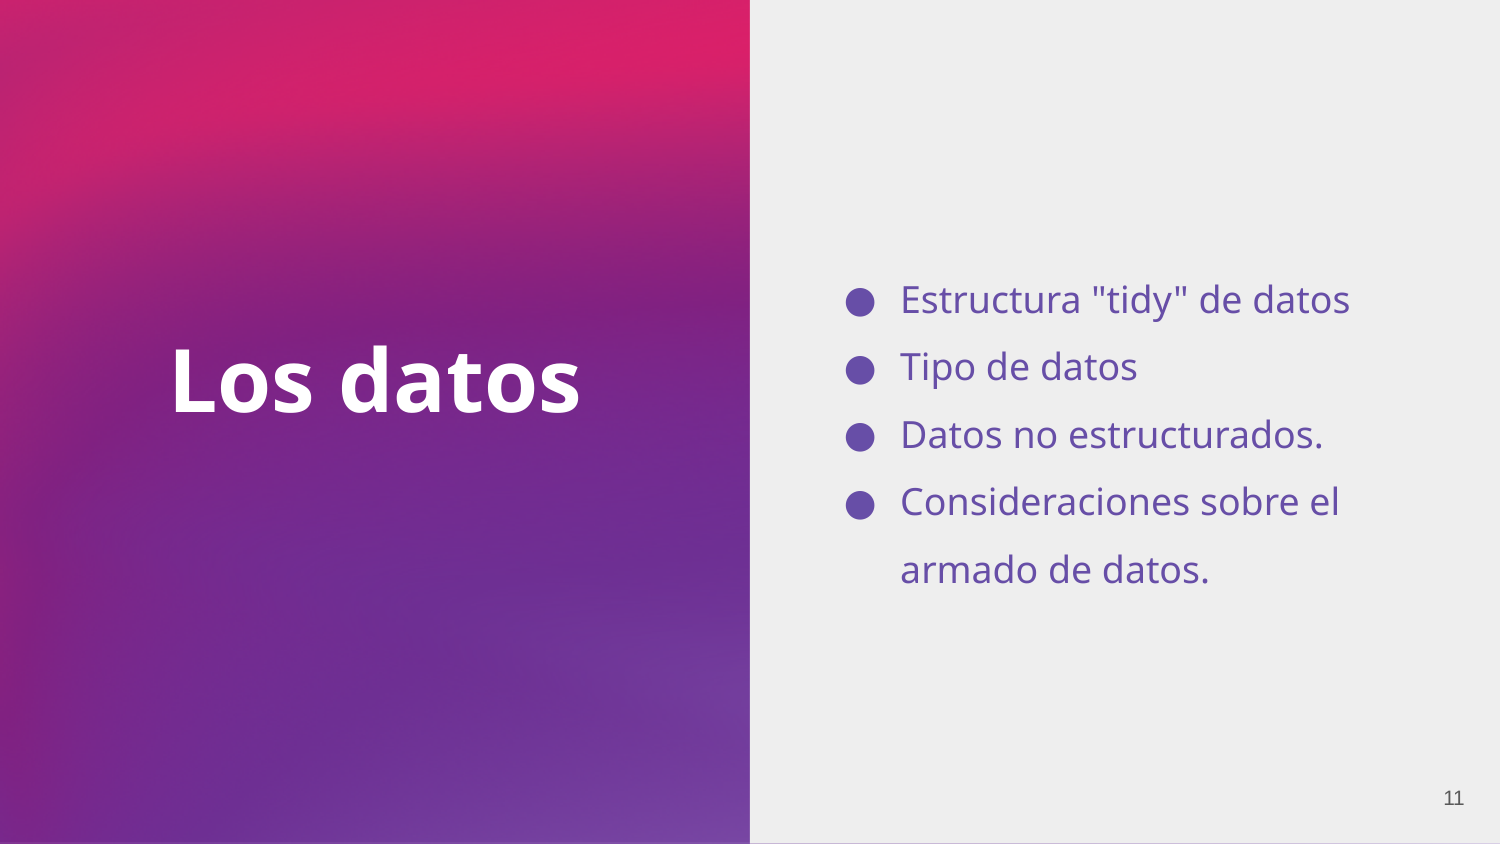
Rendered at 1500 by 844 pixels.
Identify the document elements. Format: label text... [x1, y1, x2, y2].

title Los datos [43, 202, 708, 446]
list Estructura "tidy" de datos Tipo de datos Datos no estructurados. Consideraciones sobre el armado de datos. [810, 118, 1440, 725]
picture [0, 0, 749, 844]
slide_number ‹#› [1389, 764, 1480, 830]
